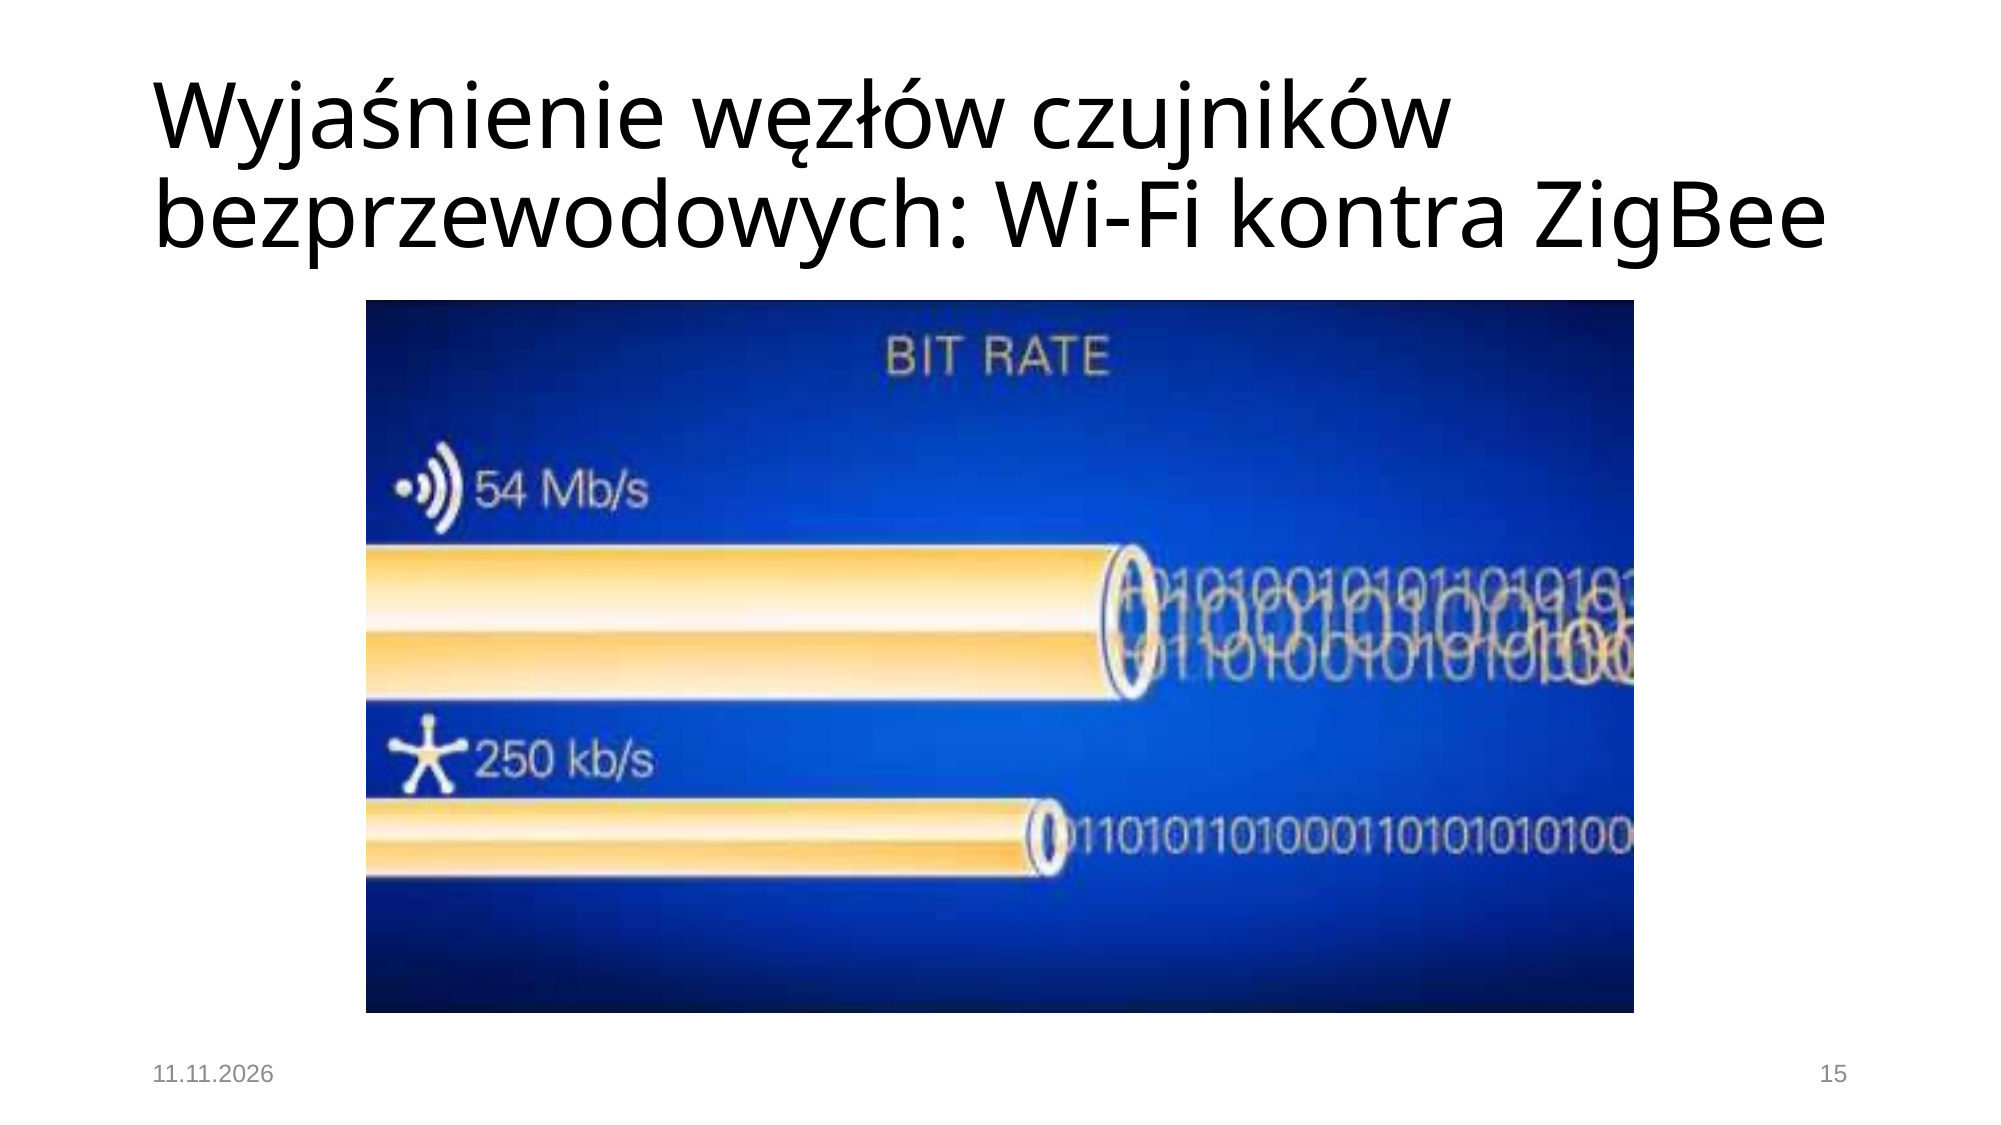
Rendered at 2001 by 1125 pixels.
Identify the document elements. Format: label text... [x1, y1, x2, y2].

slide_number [137, 1042, 588, 1103]
slide_number 15 [1412, 1042, 1863, 1103]
title Wyjaśnienie węzłów czujników bezprzewodowych: Wi-Fi kontra ZigBee [137, 59, 1863, 278]
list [365, 299, 1635, 1014]
